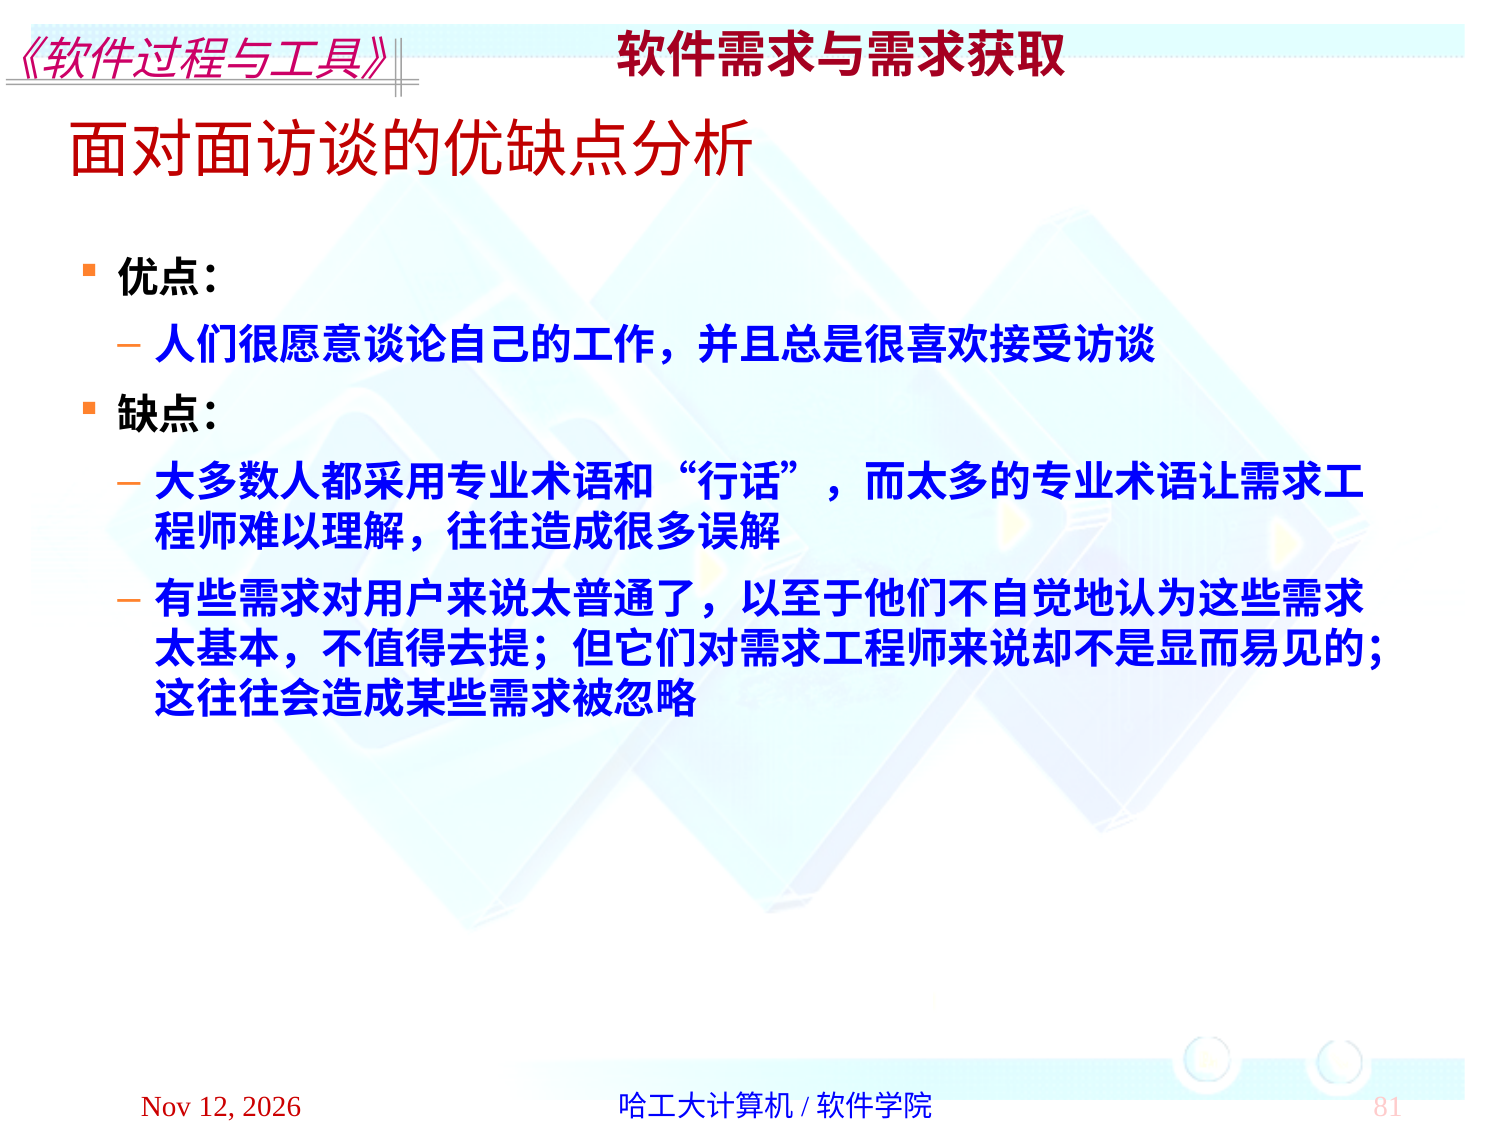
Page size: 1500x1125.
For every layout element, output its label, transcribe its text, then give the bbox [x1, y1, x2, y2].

text_box 面对面访谈的优缺点分析 [53, 101, 1447, 209]
text_box 软件需求与需求获取 [389, 15, 1294, 90]
text_box 优点： 人们很愿意谈论自己的工作，并且总是很喜欢接受访谈 缺点： 大多数人都采用专业术语和“行话”，而太多的专业术语让需求工程师难以理解，往往造成很多误解 有些需求对用户来说太普通了，以至于他们不自觉地认为这些需求太基本，不值得去提；但它们对需求工程师来说却不是显而易见的；这往往会造成某些需求被忽略 [64, 243, 1412, 1083]
